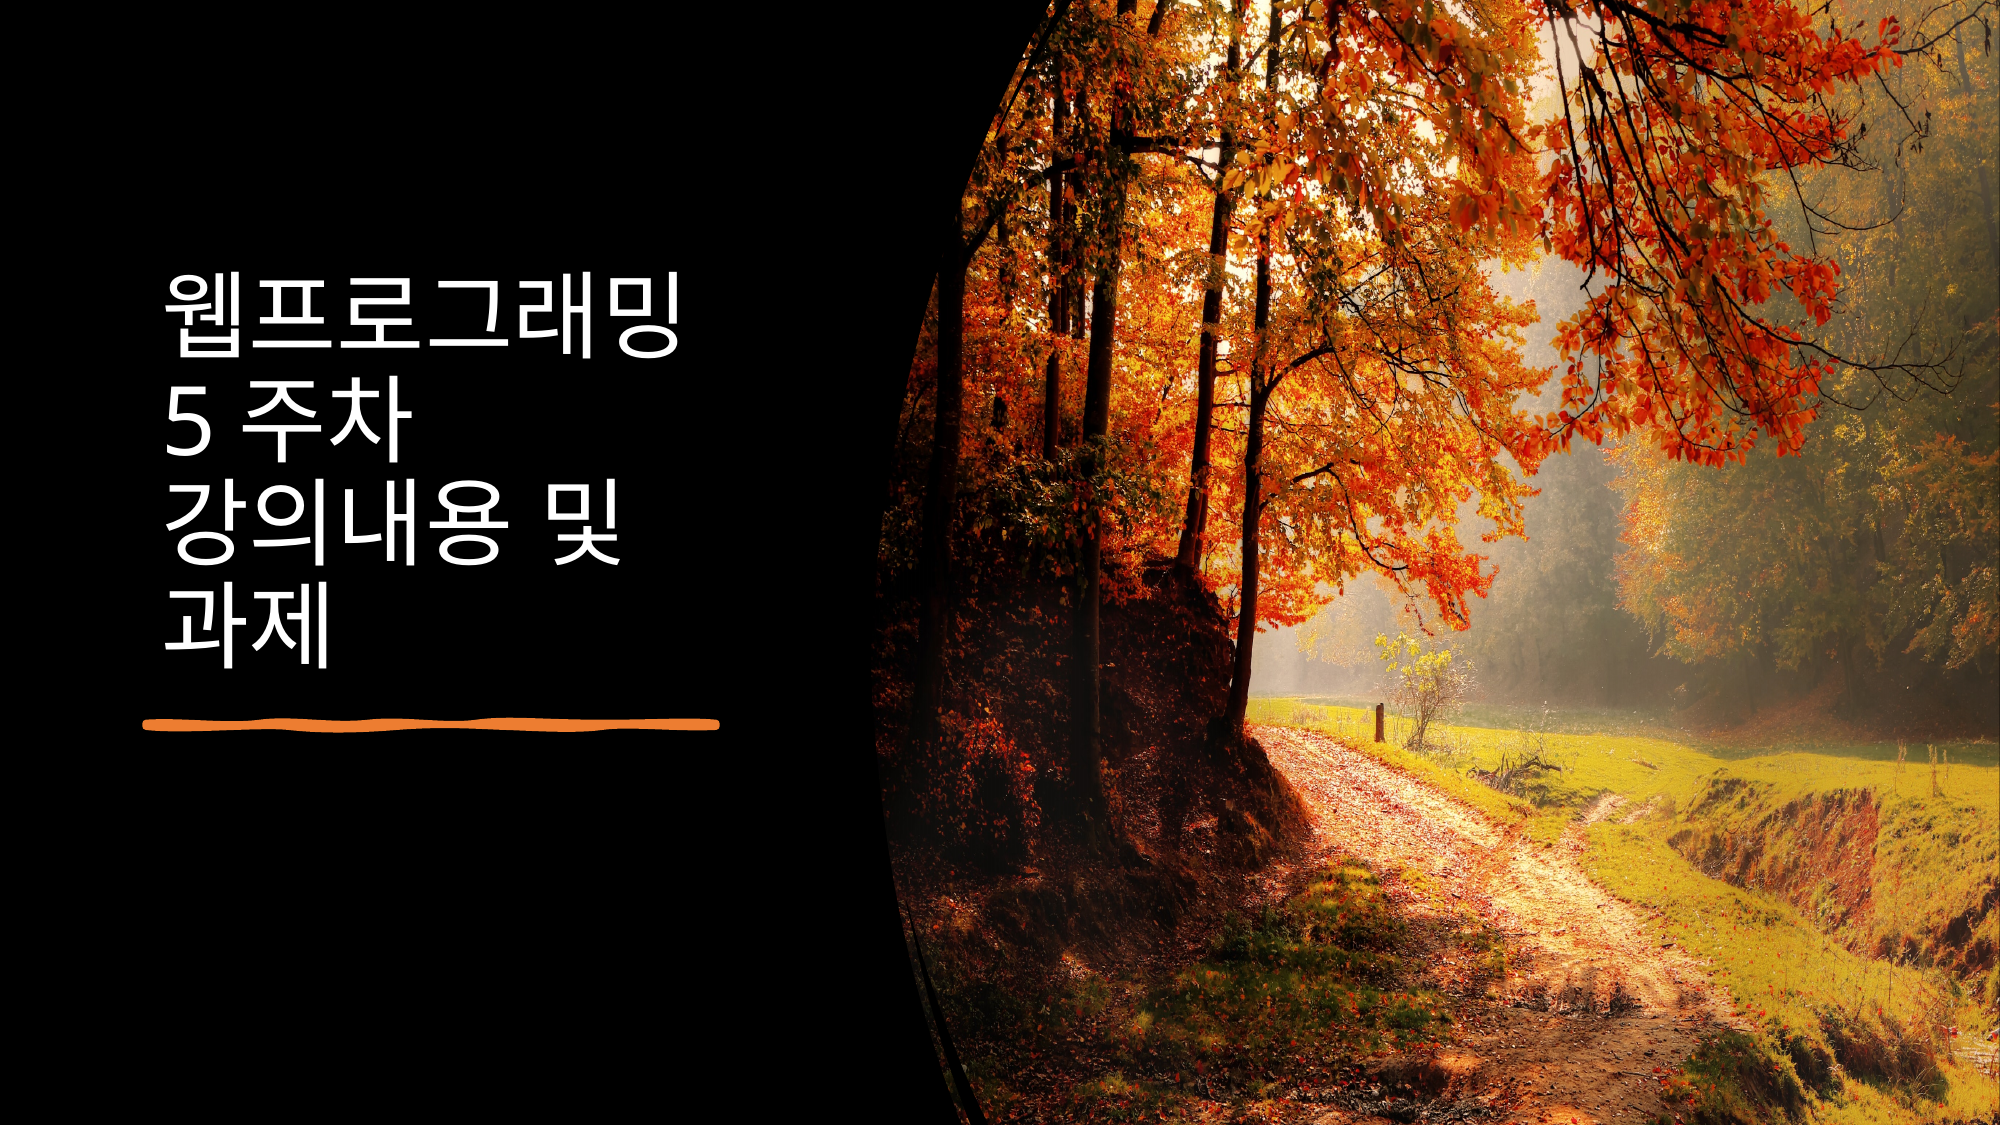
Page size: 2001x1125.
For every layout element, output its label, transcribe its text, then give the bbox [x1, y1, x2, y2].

title 웹프로그래밍 5주차 강의내용 및 과제 [146, 104, 759, 690]
text_box [0, 0, 871, 1125]
picture [871, 0, 2000, 1125]
text_box [144, 720, 718, 730]
